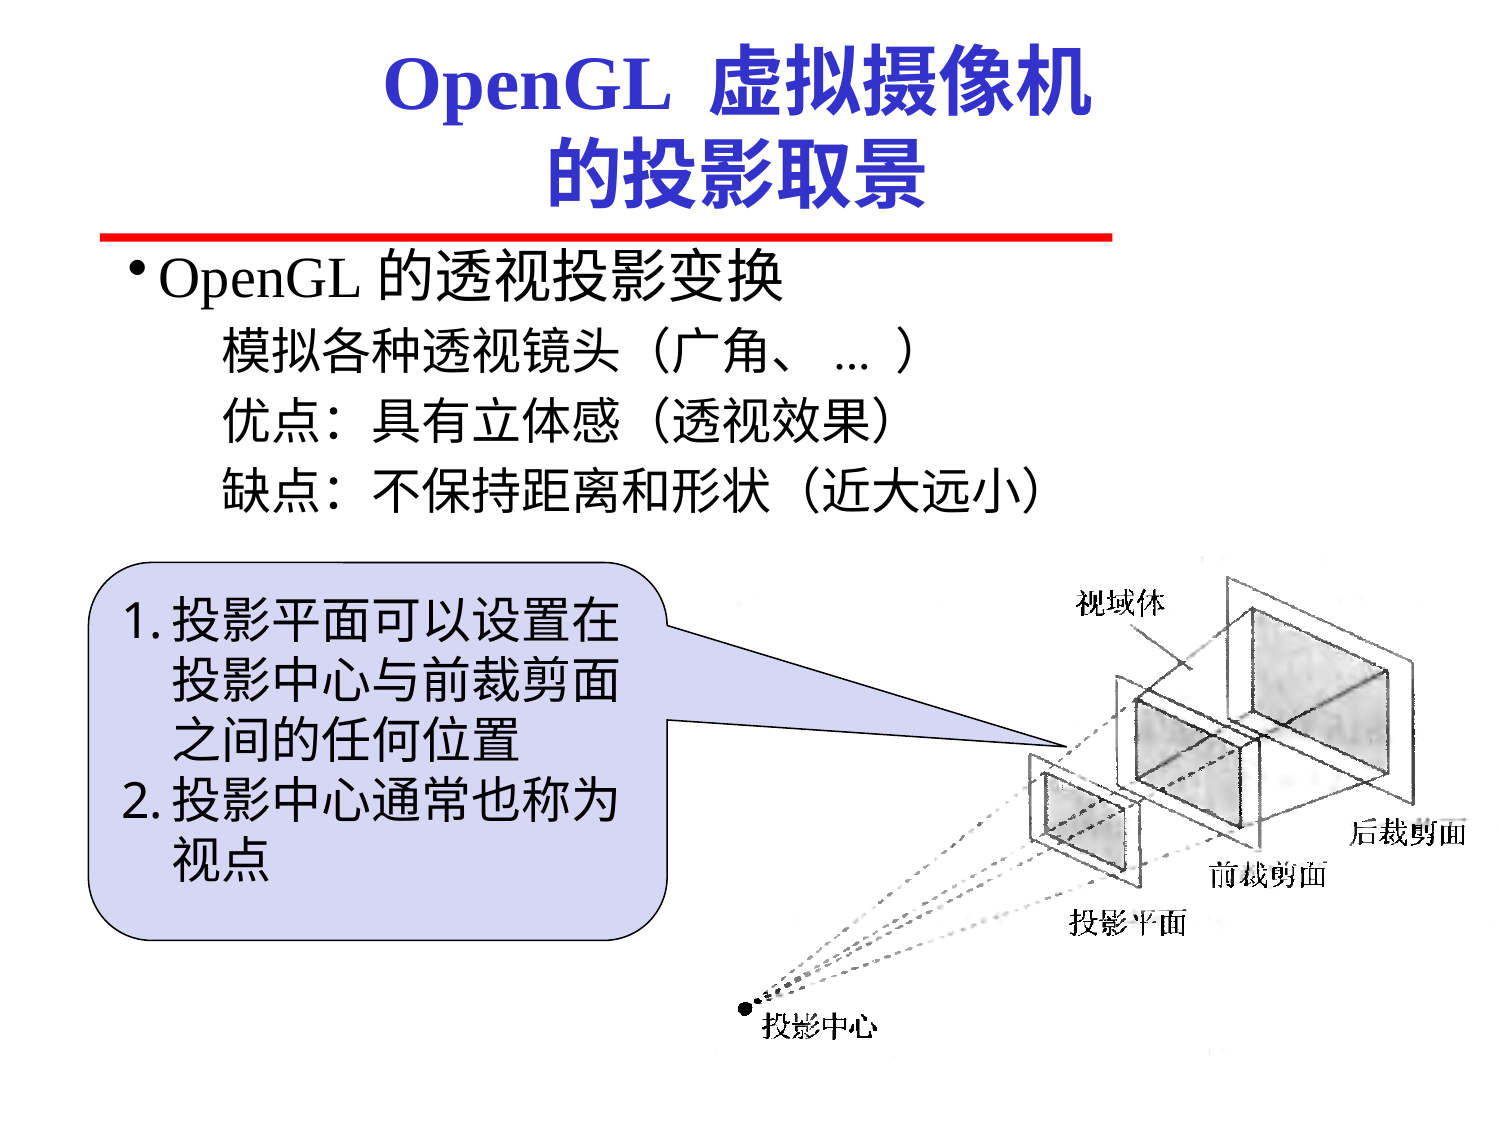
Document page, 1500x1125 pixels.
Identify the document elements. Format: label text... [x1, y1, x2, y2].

text_box 投影平面可以设置在投影中心与前裁剪面之间的任何位置 投影中心通常也称为视点 [88, 562, 691, 941]
picture [696, 556, 1500, 1083]
title OpenGL 虚拟摄像机 的投影取景 [225, 37, 1250, 213]
list OpenGL的透视投影变换 模拟各种透视镜头（广角、... ） 优点：具有立体感（透视效果） 缺点：不保持距离和形状（近大远小） [112, 231, 1400, 504]
